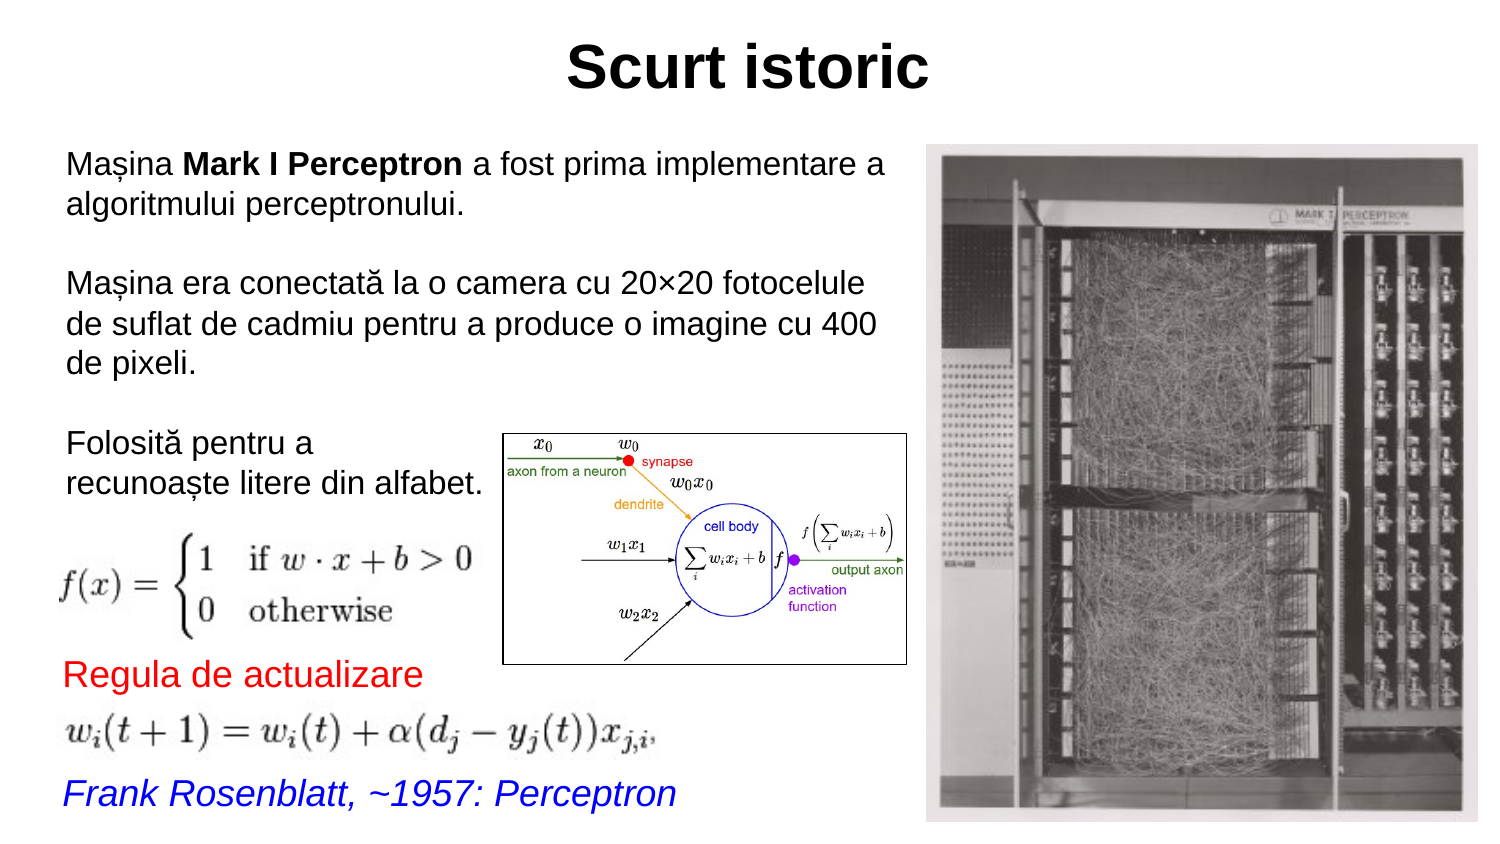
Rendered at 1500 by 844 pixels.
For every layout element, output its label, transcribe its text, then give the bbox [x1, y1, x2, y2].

picture [503, 434, 907, 665]
text_box Scurt istoric [20, 11, 1478, 130]
picture [926, 143, 1478, 822]
text_box Regula de actualizare [47, 635, 468, 703]
picture [56, 699, 659, 761]
picture [59, 528, 483, 645]
text_box Mașina Mark I Perceptron a fost prima implementare a algoritmului perceptronului. Mașina era conectată la o camera cu 20×20 fotocelule de suflat de cadmiu pentru a produce o imagine cu 400 de pixeli. Folosită pentru a recunoaște litere din alfabet. [50, 126, 922, 634]
text_box Frank Rosenblatt, ~1957: Perceptron [47, 753, 921, 819]
